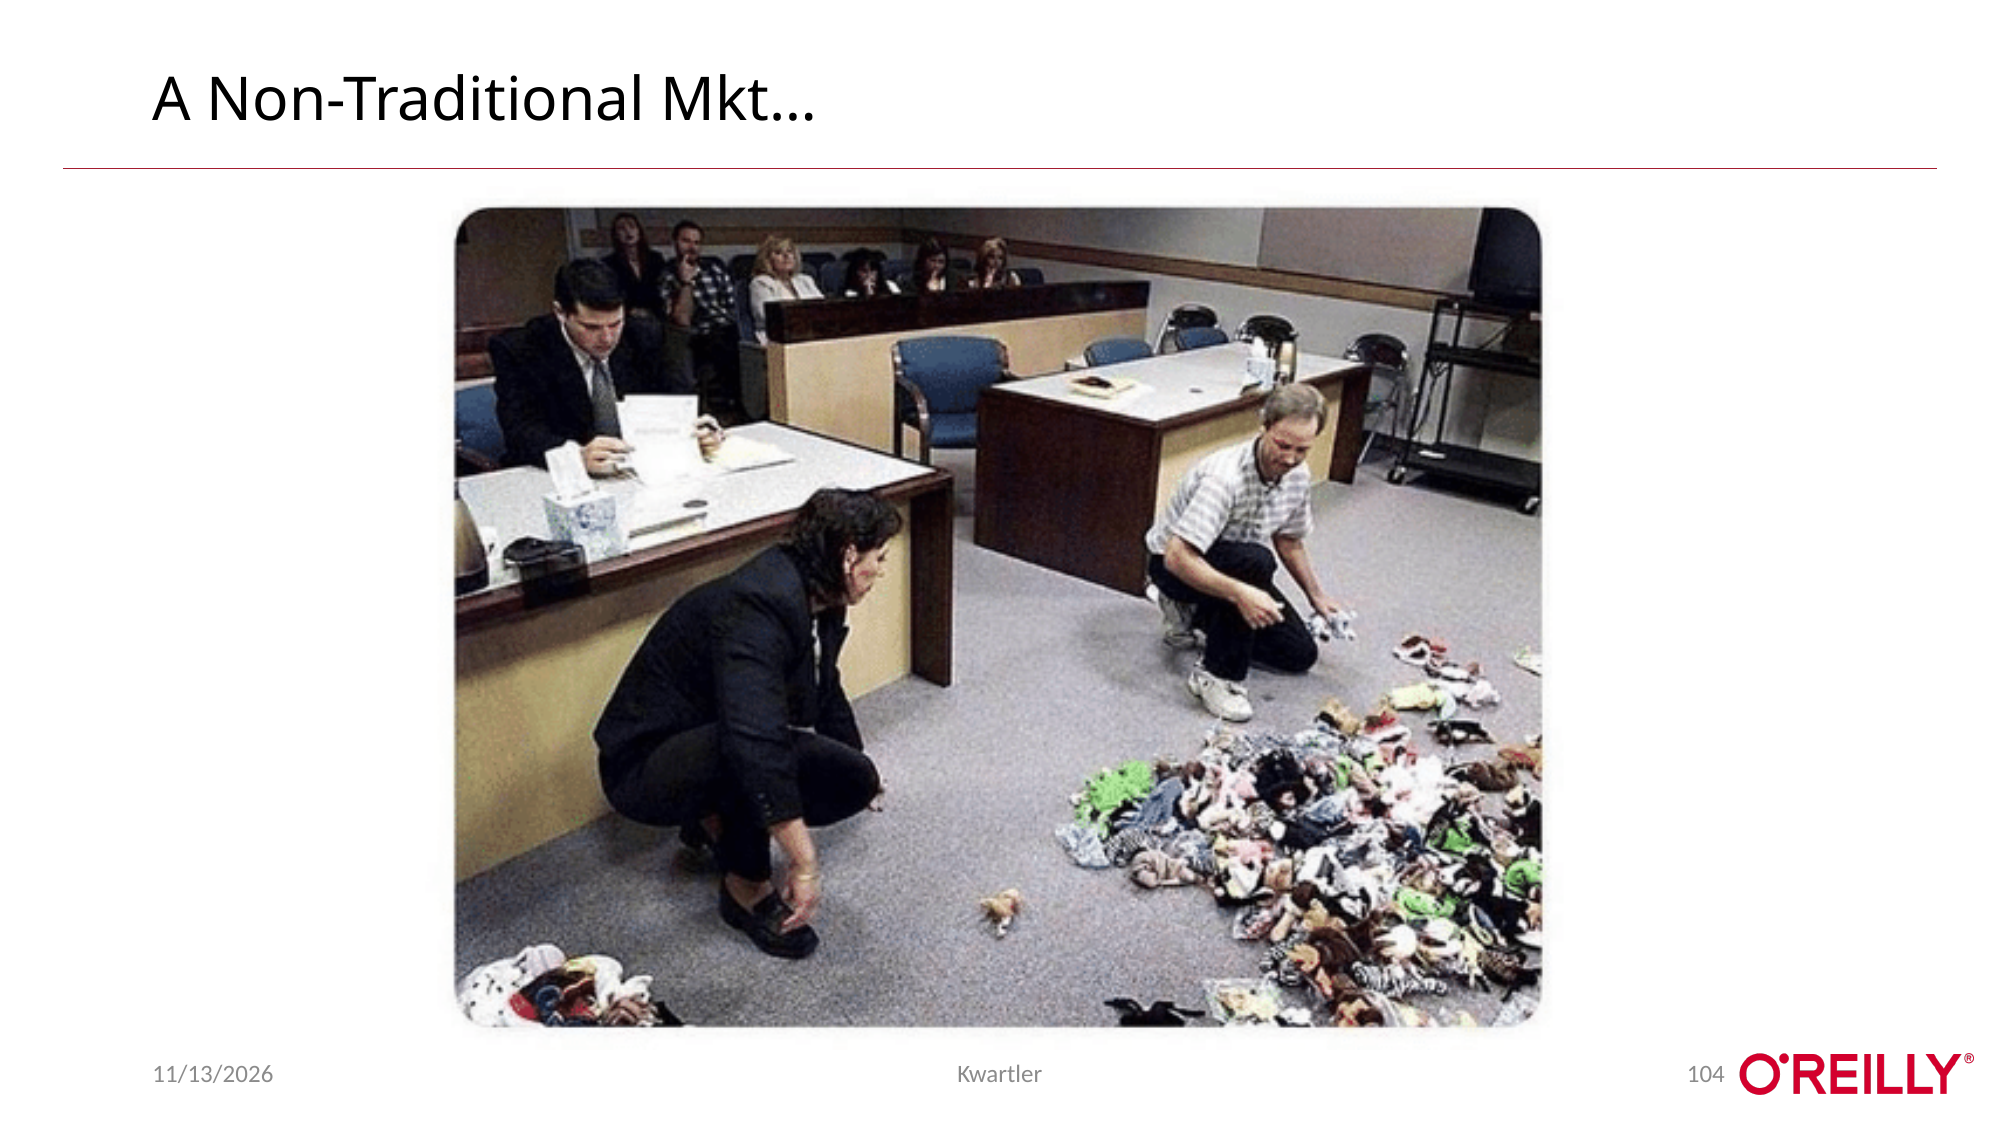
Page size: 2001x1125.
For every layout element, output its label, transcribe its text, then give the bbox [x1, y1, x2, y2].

footer Kwartler [662, 1050, 1338, 1103]
picture [1741, 1050, 1975, 1096]
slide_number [137, 1042, 588, 1103]
text_box 104 [1412, 1042, 1741, 1103]
picture [415, 186, 1585, 1050]
title A Non-Traditional Mkt… [137, 59, 1863, 142]
